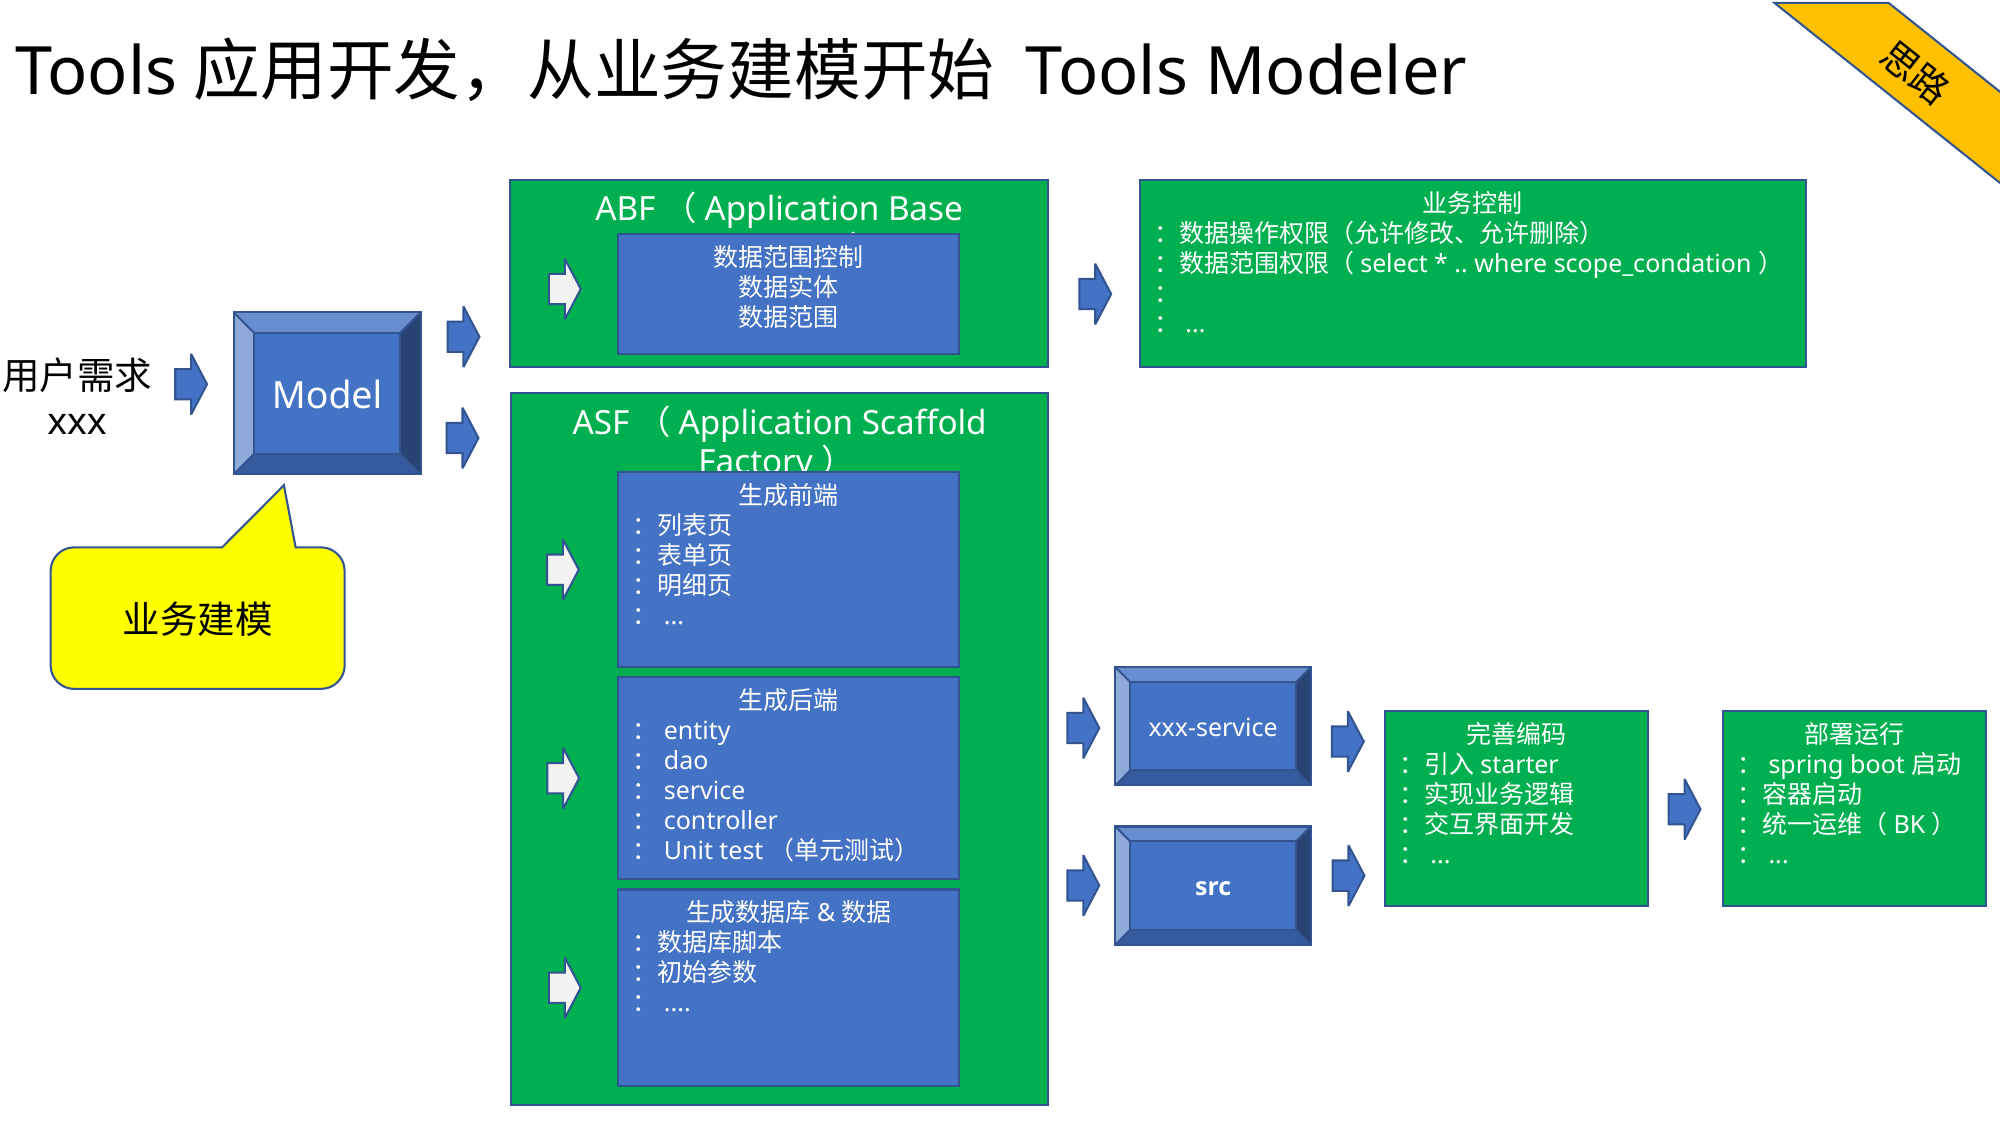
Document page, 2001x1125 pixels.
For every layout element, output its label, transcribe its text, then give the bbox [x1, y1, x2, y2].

title Tools应用开发，从业务建模开始 Tools Modeler [0, 3, 1774, 143]
text_box [446, 306, 481, 368]
text_box 生成前端 ：列表页 ：表单页 ：明细页 ：... [617, 471, 960, 668]
text_box [546, 747, 581, 810]
text_box 生成后端 ：entity ：dao ：service ：controller ：Unit test（单元测试） [617, 676, 960, 880]
text_box 用户需求 xxx [0, 344, 170, 449]
text_box src [1114, 825, 1312, 946]
text_box 生成数据库&数据 ：数据库脚本 ：初始参数 ：.... [617, 888, 960, 1087]
text_box 数据范围控制 数据实体 数据范围 [617, 233, 960, 355]
text_box xxx-service [1114, 666, 1312, 787]
text_box [1330, 710, 1365, 773]
text_box [445, 407, 480, 469]
text_box [547, 258, 582, 320]
text_box [1331, 844, 1366, 907]
text_box 完善编码 ：引入starter ：实现业务逻辑 ：交互界面开发 ：... [1384, 710, 1649, 907]
text_box [1066, 697, 1101, 759]
text_box ABF（Application Base Framework） [509, 179, 1049, 368]
text_box 业务建模 [49, 483, 346, 690]
text_box [545, 538, 580, 601]
text_box 业务控制 ：数据操作权限（允许修改、允许删除） ：数据范围权限（select * .. where scope_condation） ： ：... [1139, 179, 1807, 368]
text_box [1078, 263, 1113, 325]
text_box [547, 957, 582, 1019]
text_box 部署运行 ：spring boot启动 ：容器启动 ：统一运维（BK） ：... [1722, 710, 1987, 907]
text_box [1774, 2, 2000, 186]
text_box [1667, 778, 1702, 841]
text_box [1066, 854, 1101, 917]
text_box [174, 353, 209, 415]
text_box ASF（Application Scaffold Factory） [510, 392, 1049, 1106]
text_box Model [233, 311, 422, 476]
